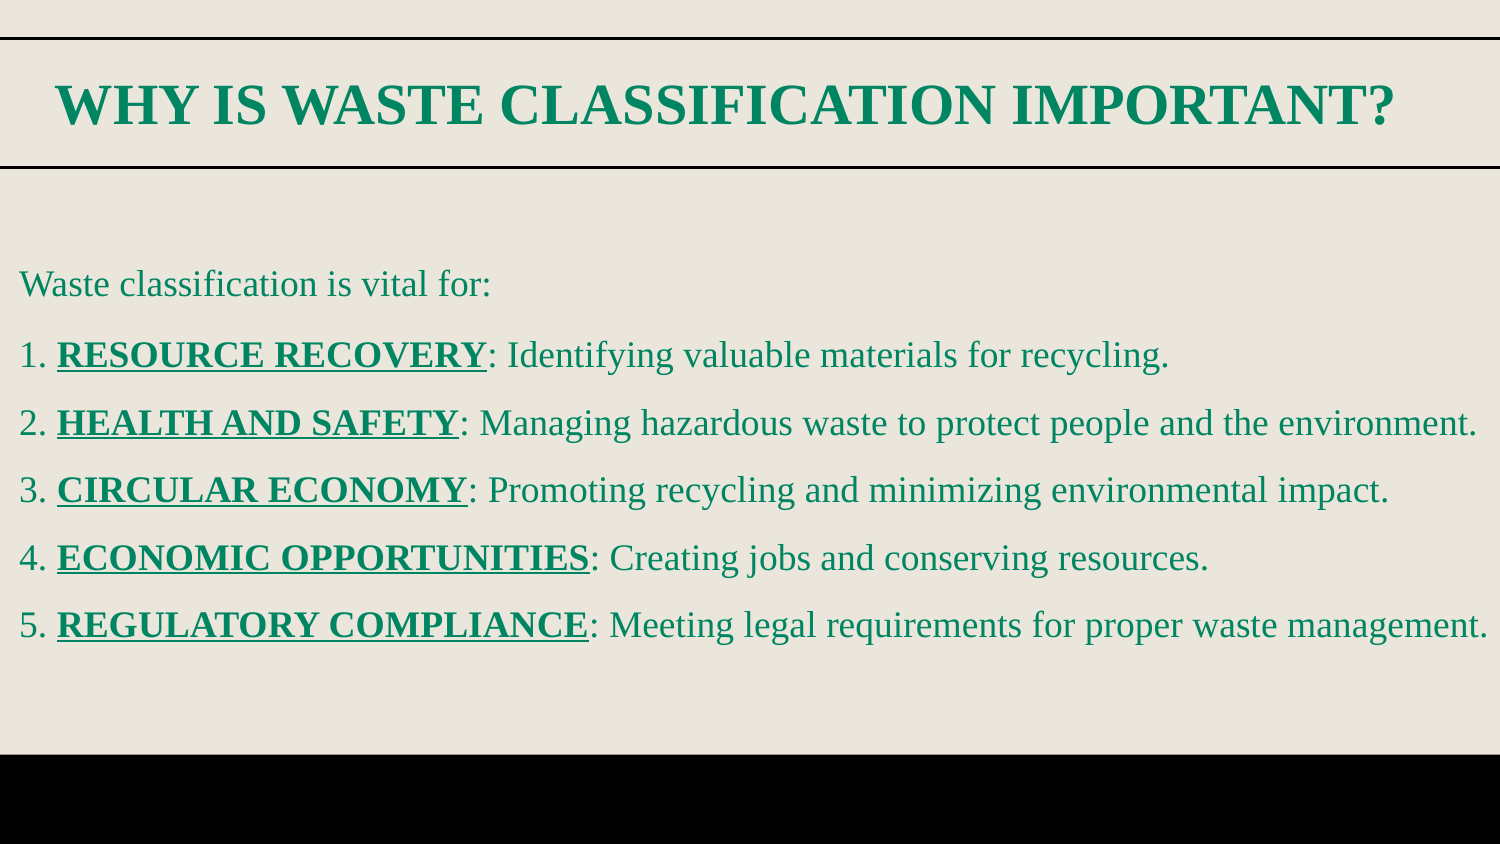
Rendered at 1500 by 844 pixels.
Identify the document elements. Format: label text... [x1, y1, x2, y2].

title WHY IS WASTE CLASSIFICATION IMPORTANT? [39, 51, 1500, 151]
list Waste classification is vital for: 1. RESOURCE RECOVERY: Identifying valuable materials for recycling. 2. HEALTH AND SAFETY: Managing hazardous waste to protect people and the environment. 3. CIRCULAR ECONOMY: Promoting recycling and minimizing environmental impact. 4. ECONOMIC OPPORTUNITIES: Creating jobs and conserving resources. 5. REGULATORY COMPLIANCE: Meeting legal requirements for proper waste management. [4, 167, 1500, 756]
